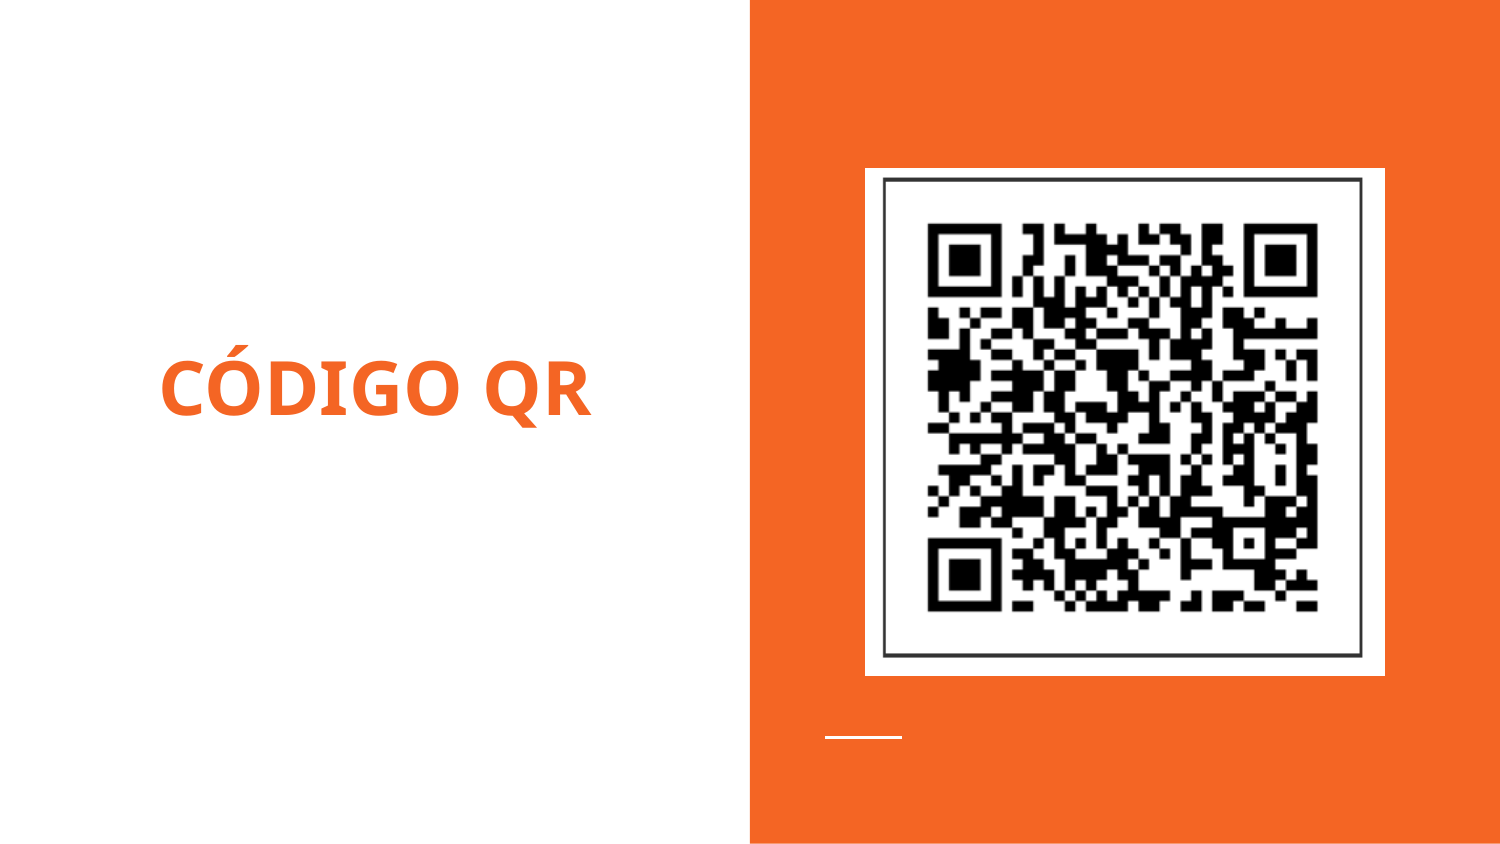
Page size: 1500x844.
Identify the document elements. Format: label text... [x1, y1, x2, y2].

title CÓDIGO QR [43, 229, 708, 446]
picture [865, 168, 1385, 676]
